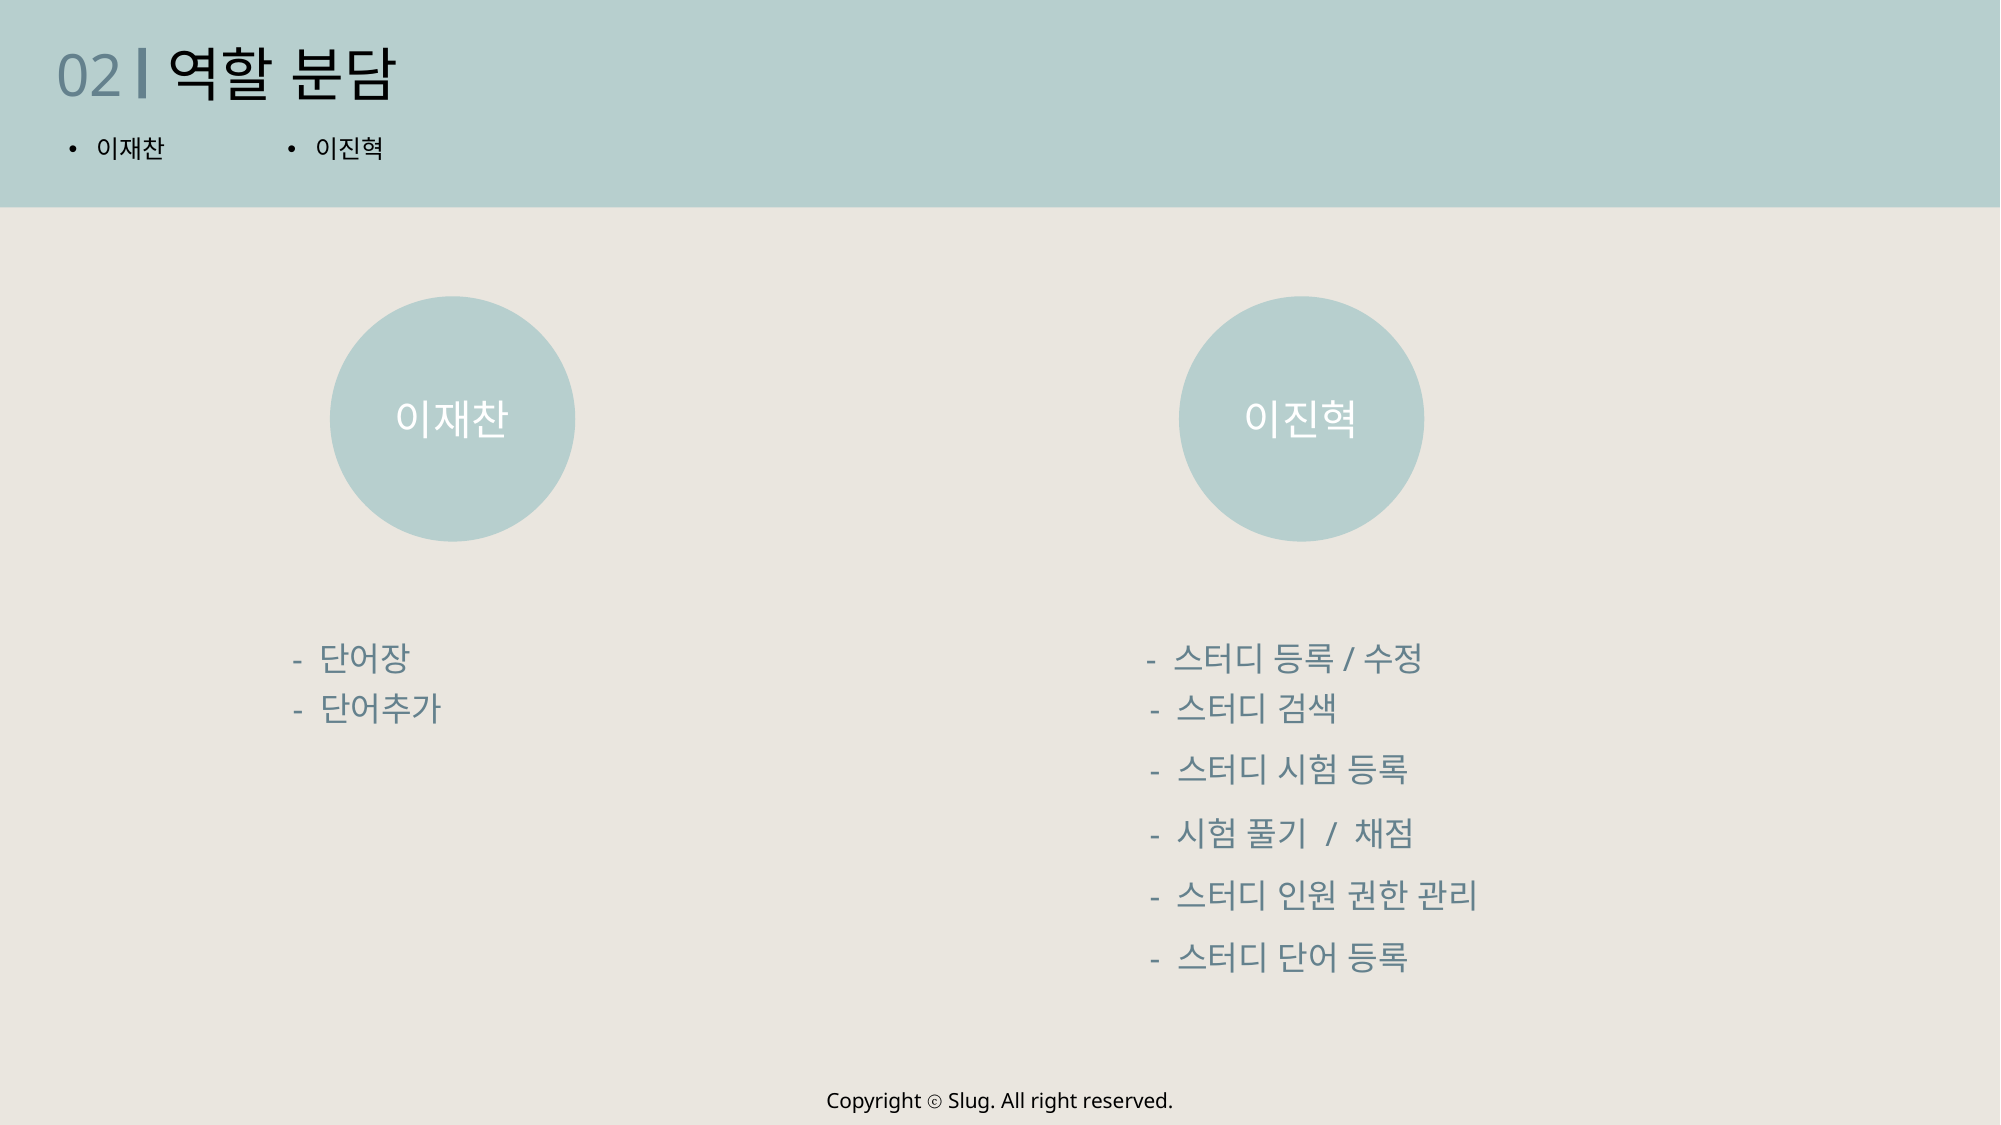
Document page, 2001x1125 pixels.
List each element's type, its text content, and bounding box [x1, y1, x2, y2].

text_box 이진혁 [1177, 295, 1426, 543]
text_box - 스터디 단어 등록 [1134, 929, 1664, 985]
text_box 이진혁 [272, 126, 566, 171]
text_box 이재찬 [53, 126, 272, 171]
text_box - 스터디 시험 등록 [1134, 742, 1561, 797]
text_box 이재찬 [328, 295, 577, 543]
text_box - 단어추가 [277, 680, 775, 736]
text_box - 스터디 인원 권한 관리 [1134, 867, 1794, 923]
text_box 역할 분담 [152, 30, 595, 115]
text_box [0, 0, 2000, 208]
text_box - 스터디 등록/수정 [1113, 630, 1457, 686]
text_box 02 [41, 30, 152, 115]
text_box - 시험 풀기 / 채점 [1134, 805, 1648, 861]
text_box - 스터디 검색 [1134, 680, 1524, 736]
text_box Copyright ⓒ Slug. All right reserved. [740, 1080, 1260, 1120]
text_box [137, 47, 147, 99]
text_box - 단어장 [179, 630, 524, 686]
